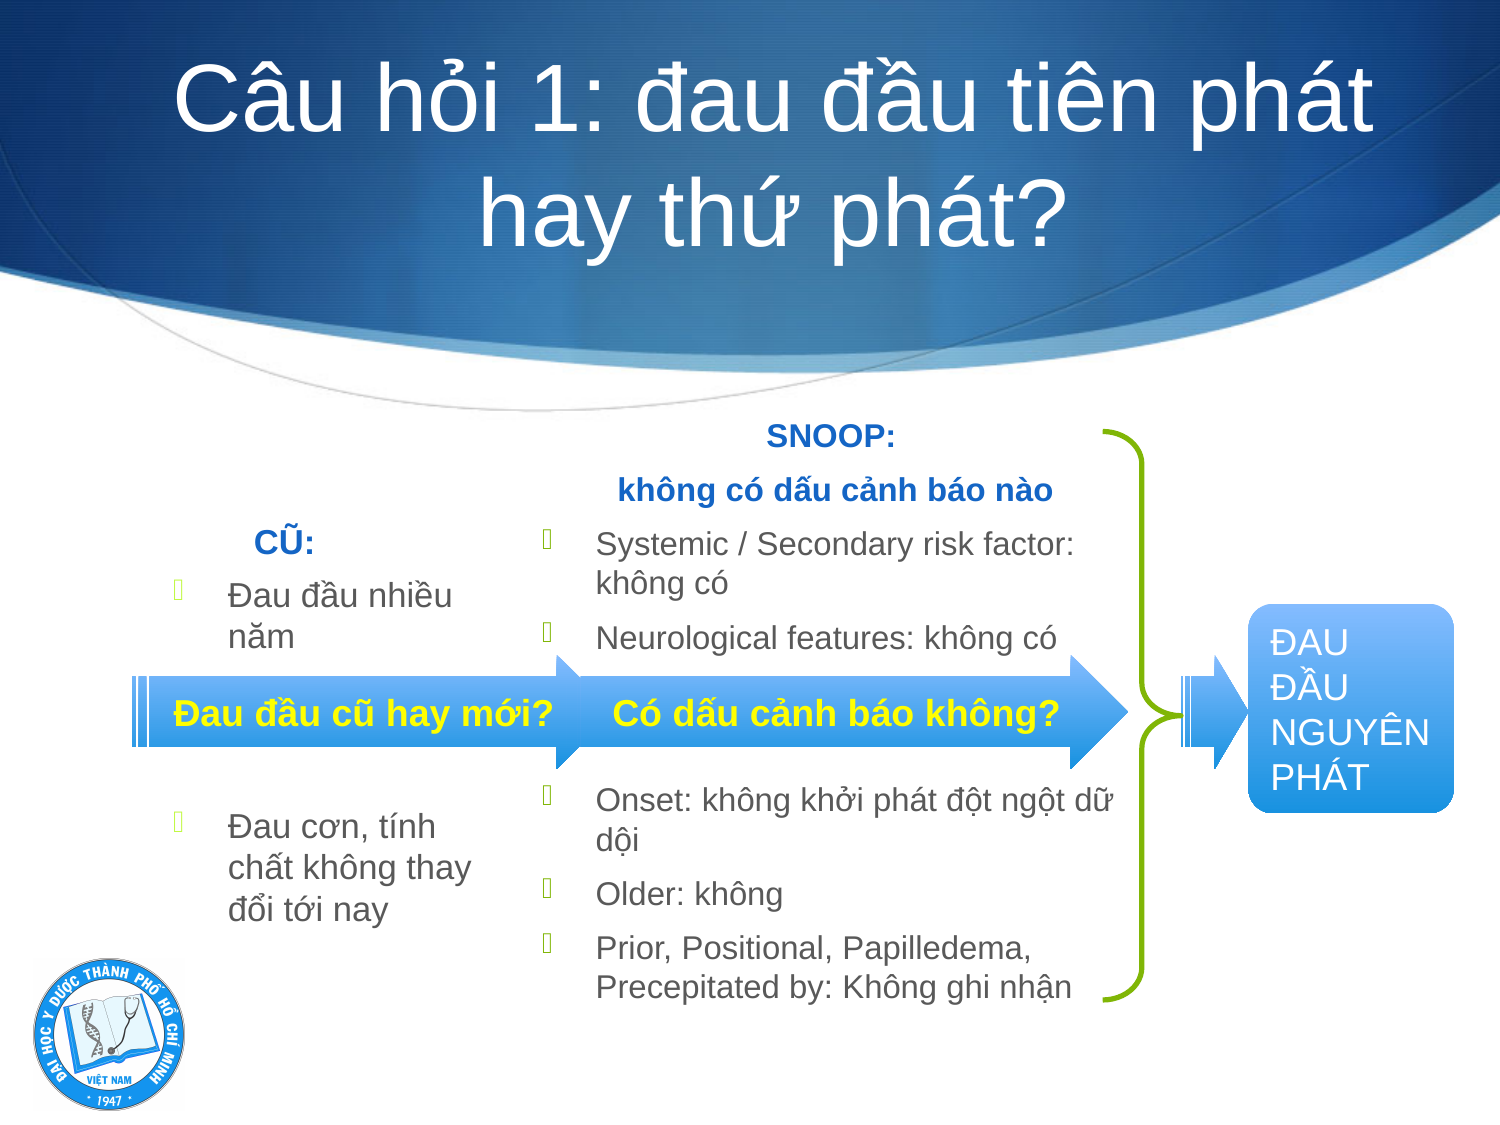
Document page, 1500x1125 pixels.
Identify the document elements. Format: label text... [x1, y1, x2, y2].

text_box Đau đầu cũ hay mới? [138, 676, 147, 747]
text_box [1191, 654, 1248, 769]
list CŨ: Đau đầu nhiều năm Đau cơn, tính chất không thay đổi tới nay [101, 512, 500, 941]
text_box ĐAU ĐẦU NGUYÊN PHÁT [1248, 603, 1454, 814]
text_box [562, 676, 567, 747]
text_box Có dấu cảnh báo không? [570, 676, 578, 747]
text_box Có dấu cảnh báo không? [580, 654, 1102, 769]
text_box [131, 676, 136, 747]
title Câu hỏi 1: đau đầu tiên phát hay thứ phát? [121, 56, 1425, 245]
text_box Đau đầu cũ hay mới? [149, 654, 580, 769]
text_box [1185, 676, 1190, 747]
list SNOOP: không có dấu cảnh báo nào Systemic / Secondary risk factor: không có Neurological features: không có Onset: không khởi phát đột ngột dữ dội Older: không Prior, Positional, Papilledema, Precepitated by: Không ghi nhận [527, 739, 1146, 1019]
text_box [1102, 428, 1184, 1003]
picture [0, 0, 1500, 1125]
list SNOOP: không có dấu cảnh báo nào Systemic / Secondary risk factor: không có Neurological features: không có Onset: không khởi phát đột ngột dữ dội Older: không Prior, Positional, Papilledema, Precepitated by: Không ghi nhận [527, 406, 1146, 688]
